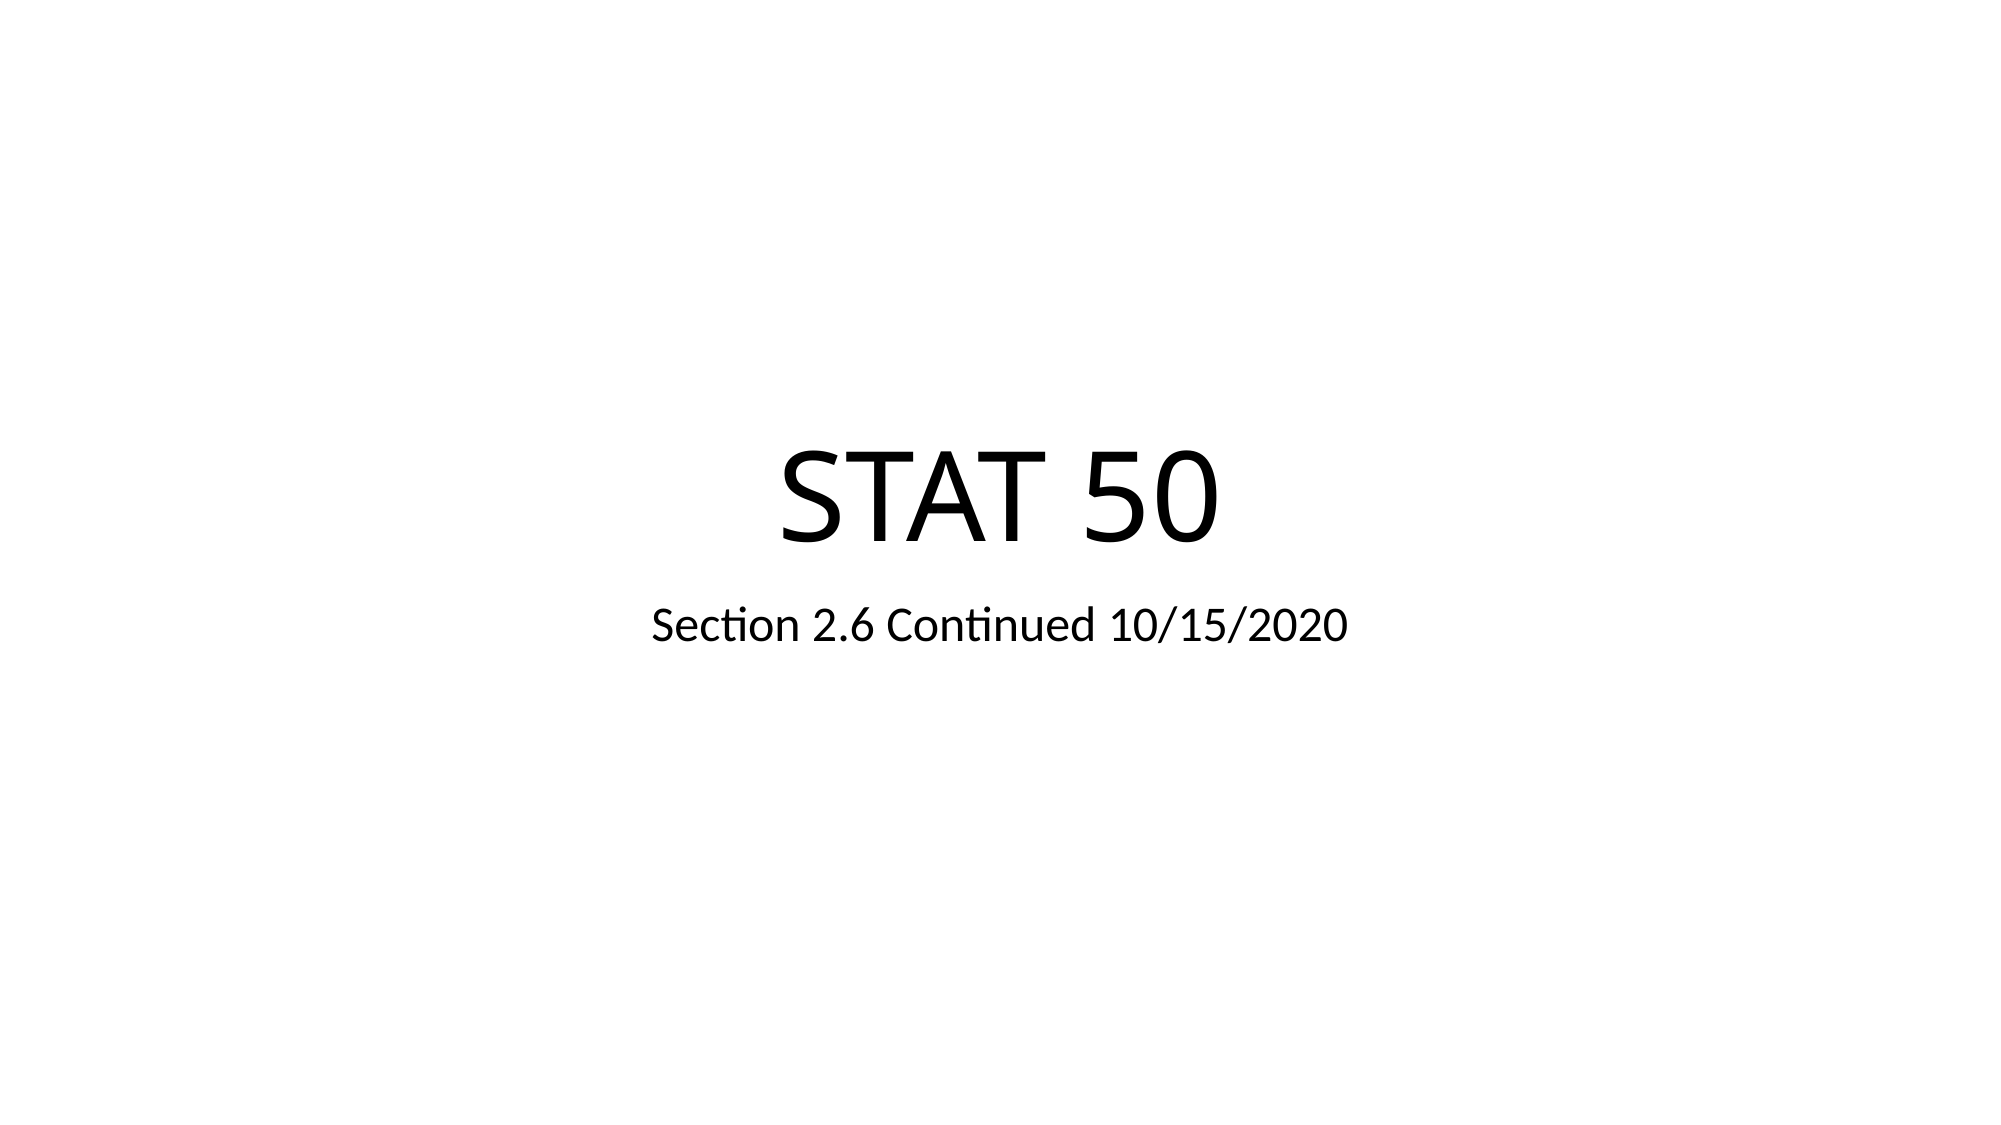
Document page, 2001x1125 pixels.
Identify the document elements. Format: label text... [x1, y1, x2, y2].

subtitle Section 2.6 Continued 10/15/2020 [249, 590, 1750, 863]
title STAT 50 [249, 184, 1750, 576]
